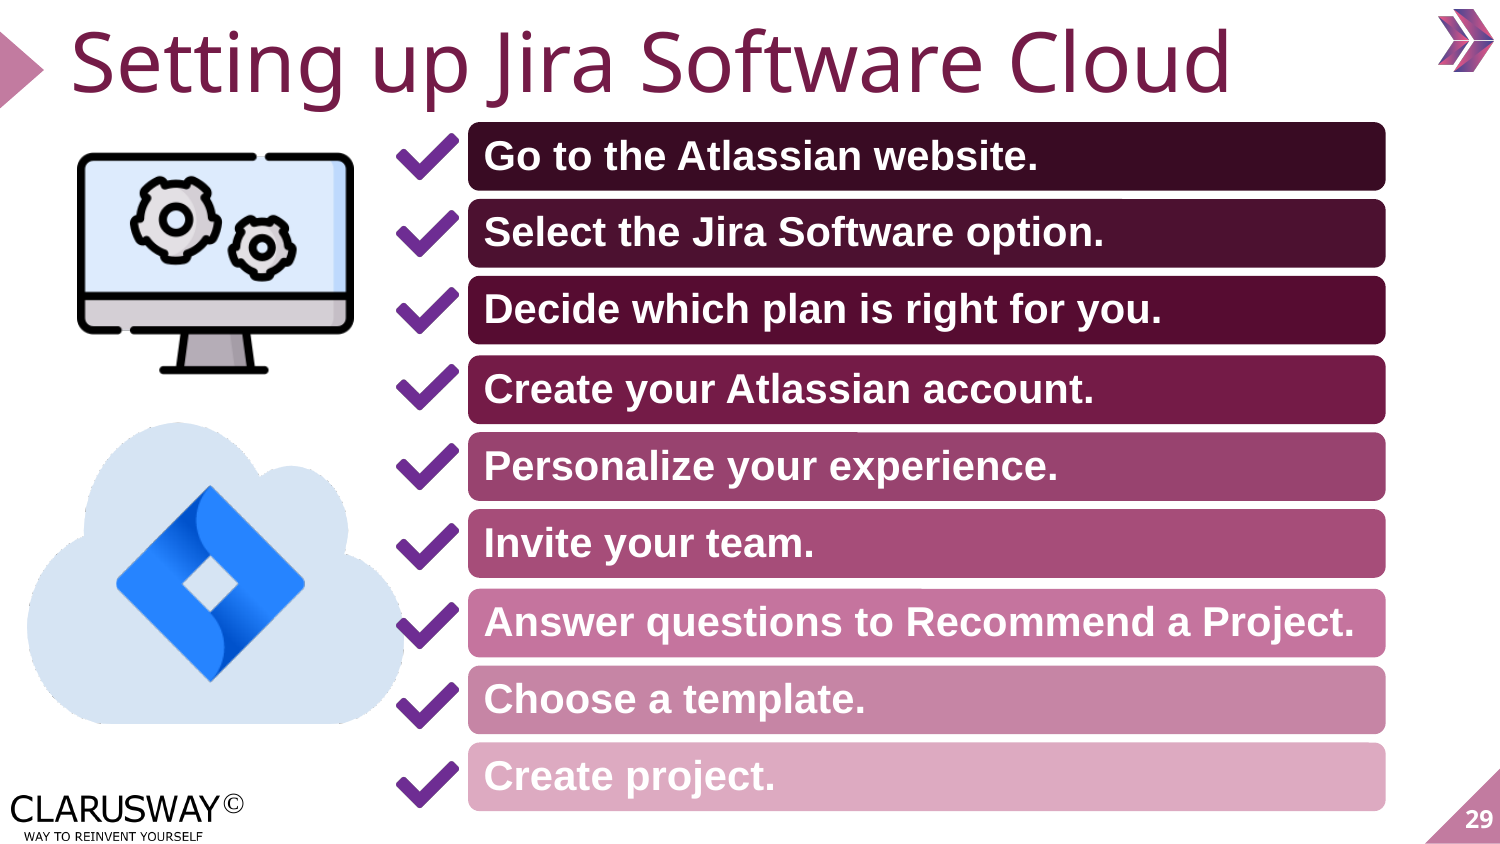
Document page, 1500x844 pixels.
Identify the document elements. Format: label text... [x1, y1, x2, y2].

picture [11, 795, 220, 841]
text_box [468, 509, 1386, 578]
text_box Create your Atlassian account. [472, 358, 1382, 421]
text_box [468, 432, 1386, 501]
text_box Personalize your experience. [472, 435, 1382, 498]
title Setting up Jira Software Cloud [70, 28, 1413, 132]
slide_number ‹#› [1418, 760, 1494, 838]
text_box [468, 355, 1386, 425]
text_box Choose a template. [472, 669, 1382, 731]
text_box [468, 742, 1386, 812]
text_box Go to the Atlassian website. [472, 125, 1382, 188]
text_box [468, 198, 1386, 268]
text_box [468, 122, 1386, 191]
picture [396, 202, 459, 265]
text_box Create project. [472, 745, 1382, 808]
text_box Invite your team. [472, 512, 1382, 575]
text_box [468, 588, 1386, 658]
text_box Select the Jira Software option. [472, 202, 1382, 265]
text_box Decide which plan is right for you. [472, 279, 1382, 342]
picture [396, 125, 459, 188]
text_box [468, 665, 1386, 735]
picture [396, 753, 459, 817]
text_box Answer questions to Recommend a Project. [472, 592, 1382, 655]
picture [396, 279, 459, 342]
picture [27, 125, 459, 745]
picture [1438, 9, 1494, 72]
text_box [468, 275, 1386, 345]
